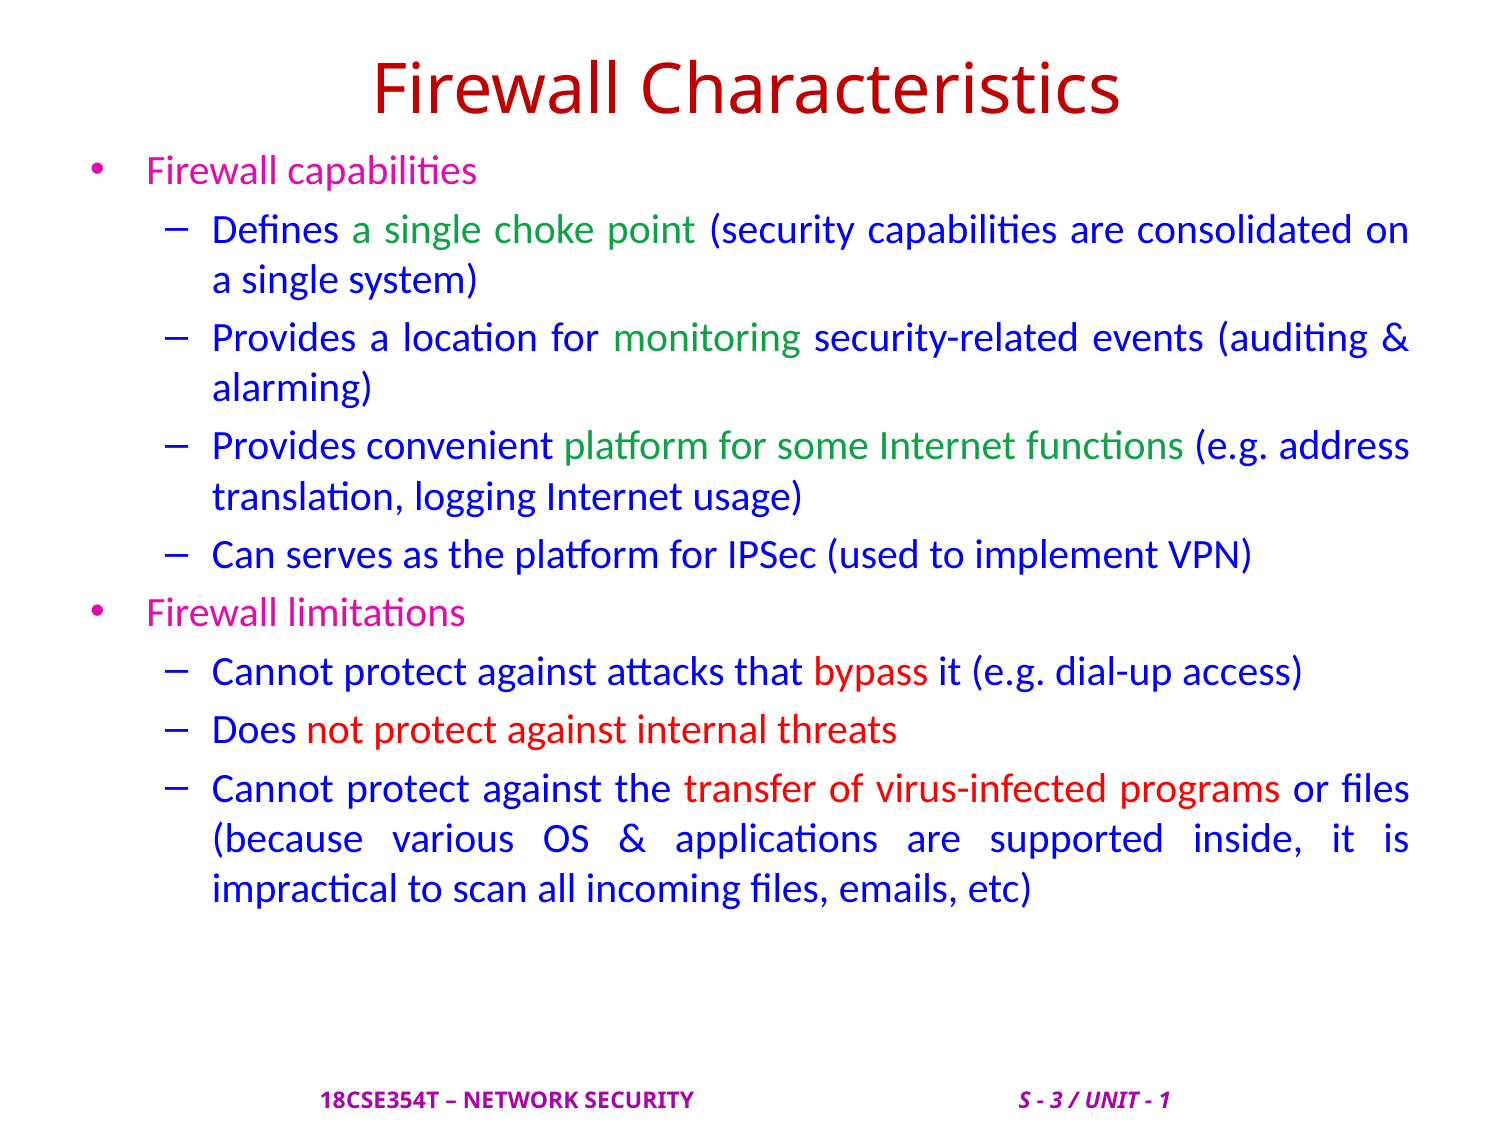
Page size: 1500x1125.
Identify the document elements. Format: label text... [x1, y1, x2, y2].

text_box 18CSE354T – NETWORK SECURITY S - 3 / UNIT - 1 [112, 1074, 1500, 1125]
list Firewall capabilities Defines a single choke point (security capabilities are consolidated on a single system) Provides a location for monitoring security-related events (auditing & alarming) Provides convenient platform for some Internet functions (e.g. address translation, logging Internet usage) Can serves as the platform for IPSec (used to implement VPN) Firewall limitations Cannot protect against attacks that bypass it (e.g. dial-up access) Does not protect against internal threats Cannot protect against the transfer of virus-infected programs or files (because various OS & applications are supported inside, it is impractical to scan all incoming files, emails, etc) [75, 135, 1425, 1005]
title Firewall Characteristics [24, 36, 1470, 136]
